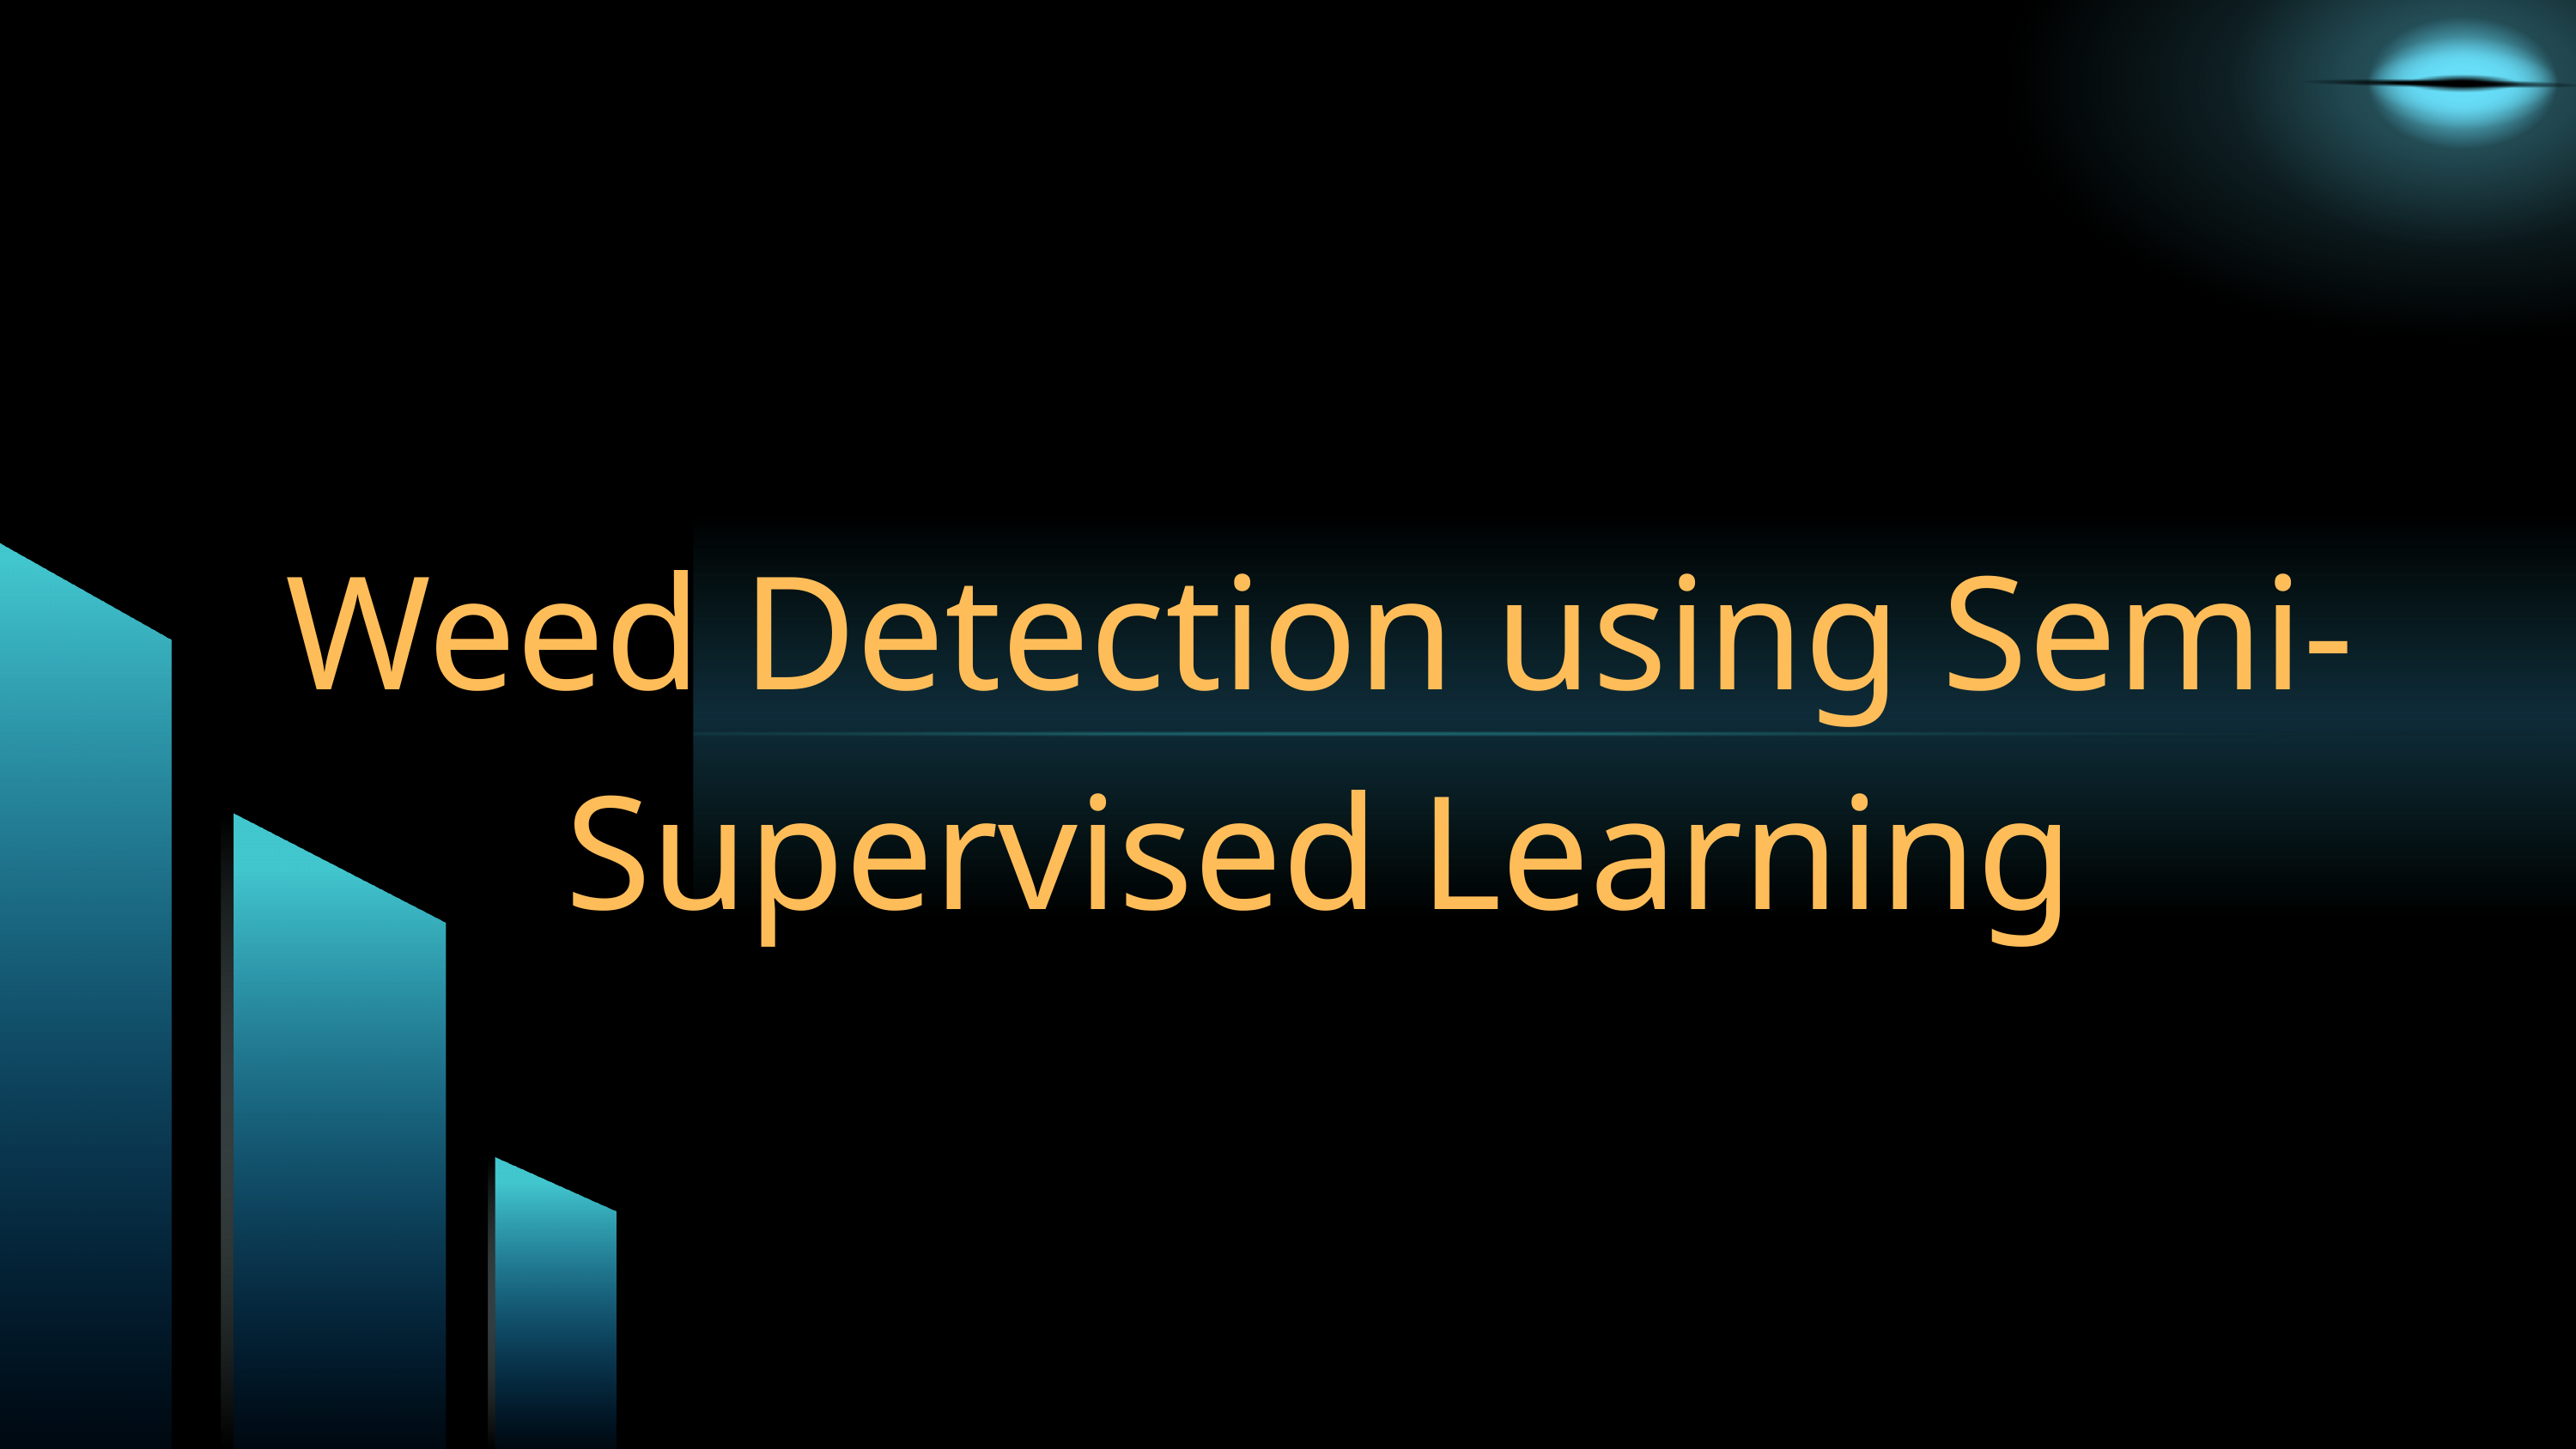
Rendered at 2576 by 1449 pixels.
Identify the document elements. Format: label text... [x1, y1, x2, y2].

text_box Weed Detection using Semi-Supervised Learning [64, 500, 2576, 941]
text_box [0, 477, 617, 1449]
text_box [2001, 0, 2576, 373]
